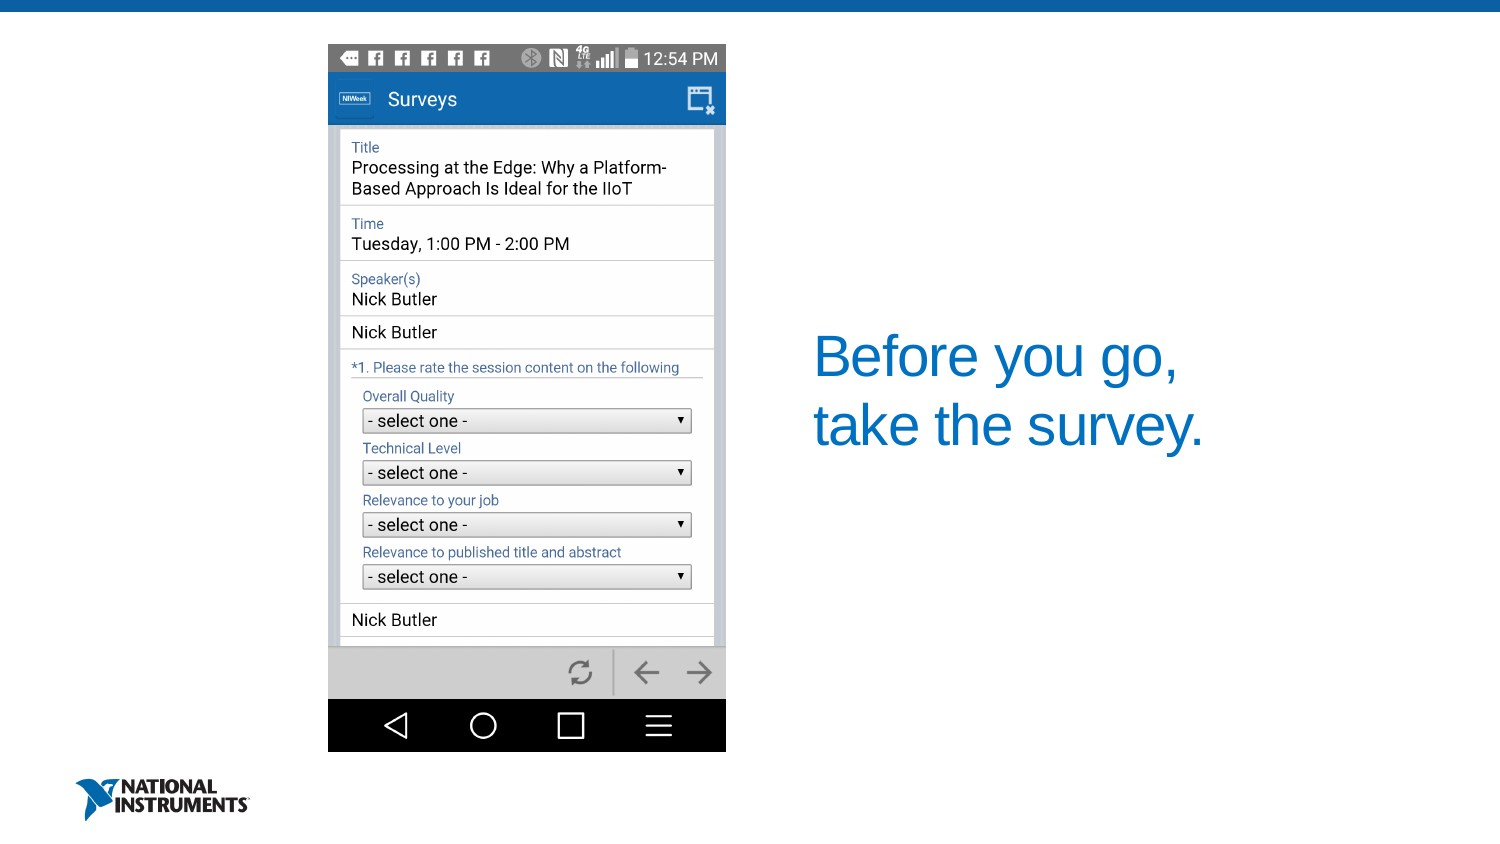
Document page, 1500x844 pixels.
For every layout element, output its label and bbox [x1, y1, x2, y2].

picture [328, 44, 726, 752]
